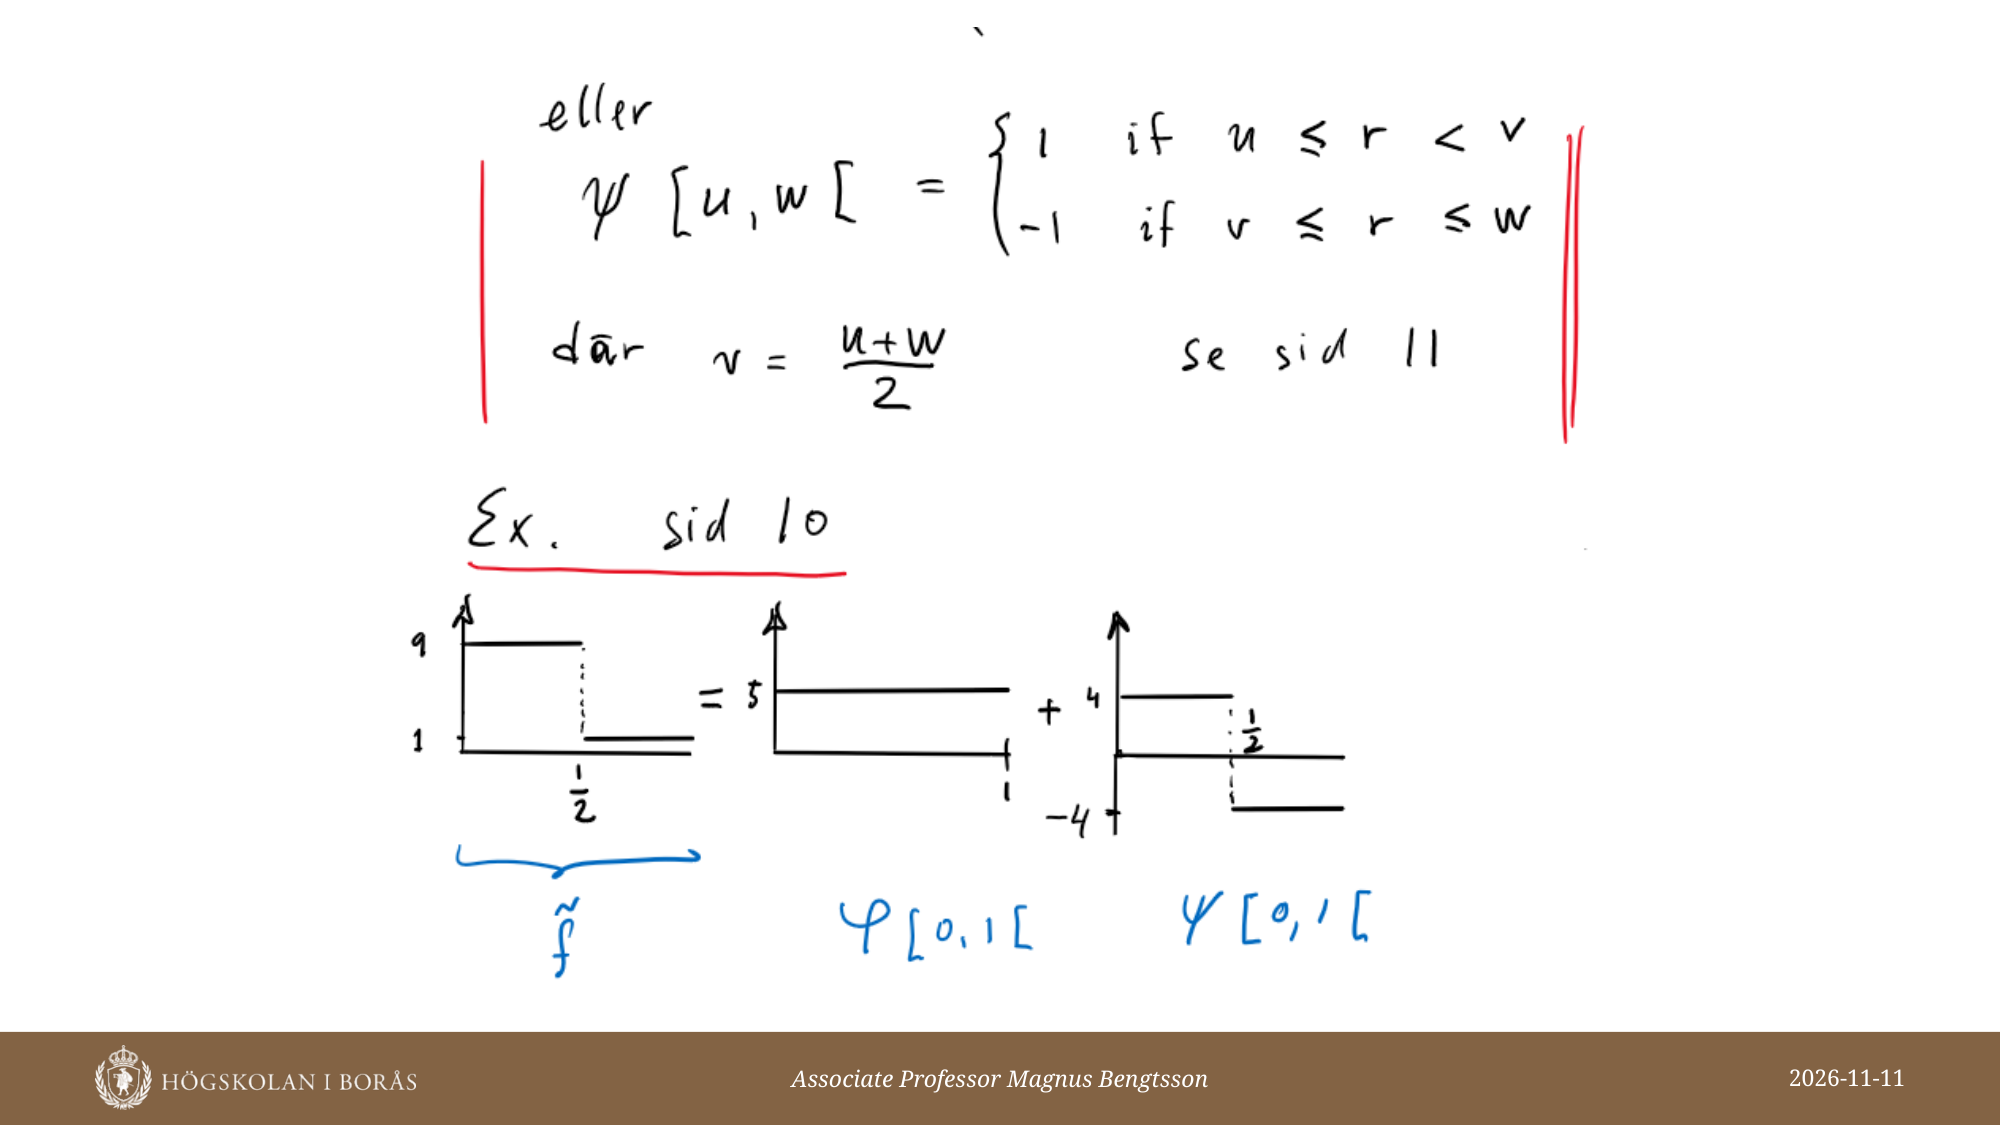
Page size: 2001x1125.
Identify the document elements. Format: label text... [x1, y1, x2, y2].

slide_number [1726, 1061, 1906, 1098]
footer Associate Professor Magnus Bengtsson [471, 1059, 1529, 1098]
picture [323, 27, 1767, 998]
picture [95, 1045, 416, 1110]
